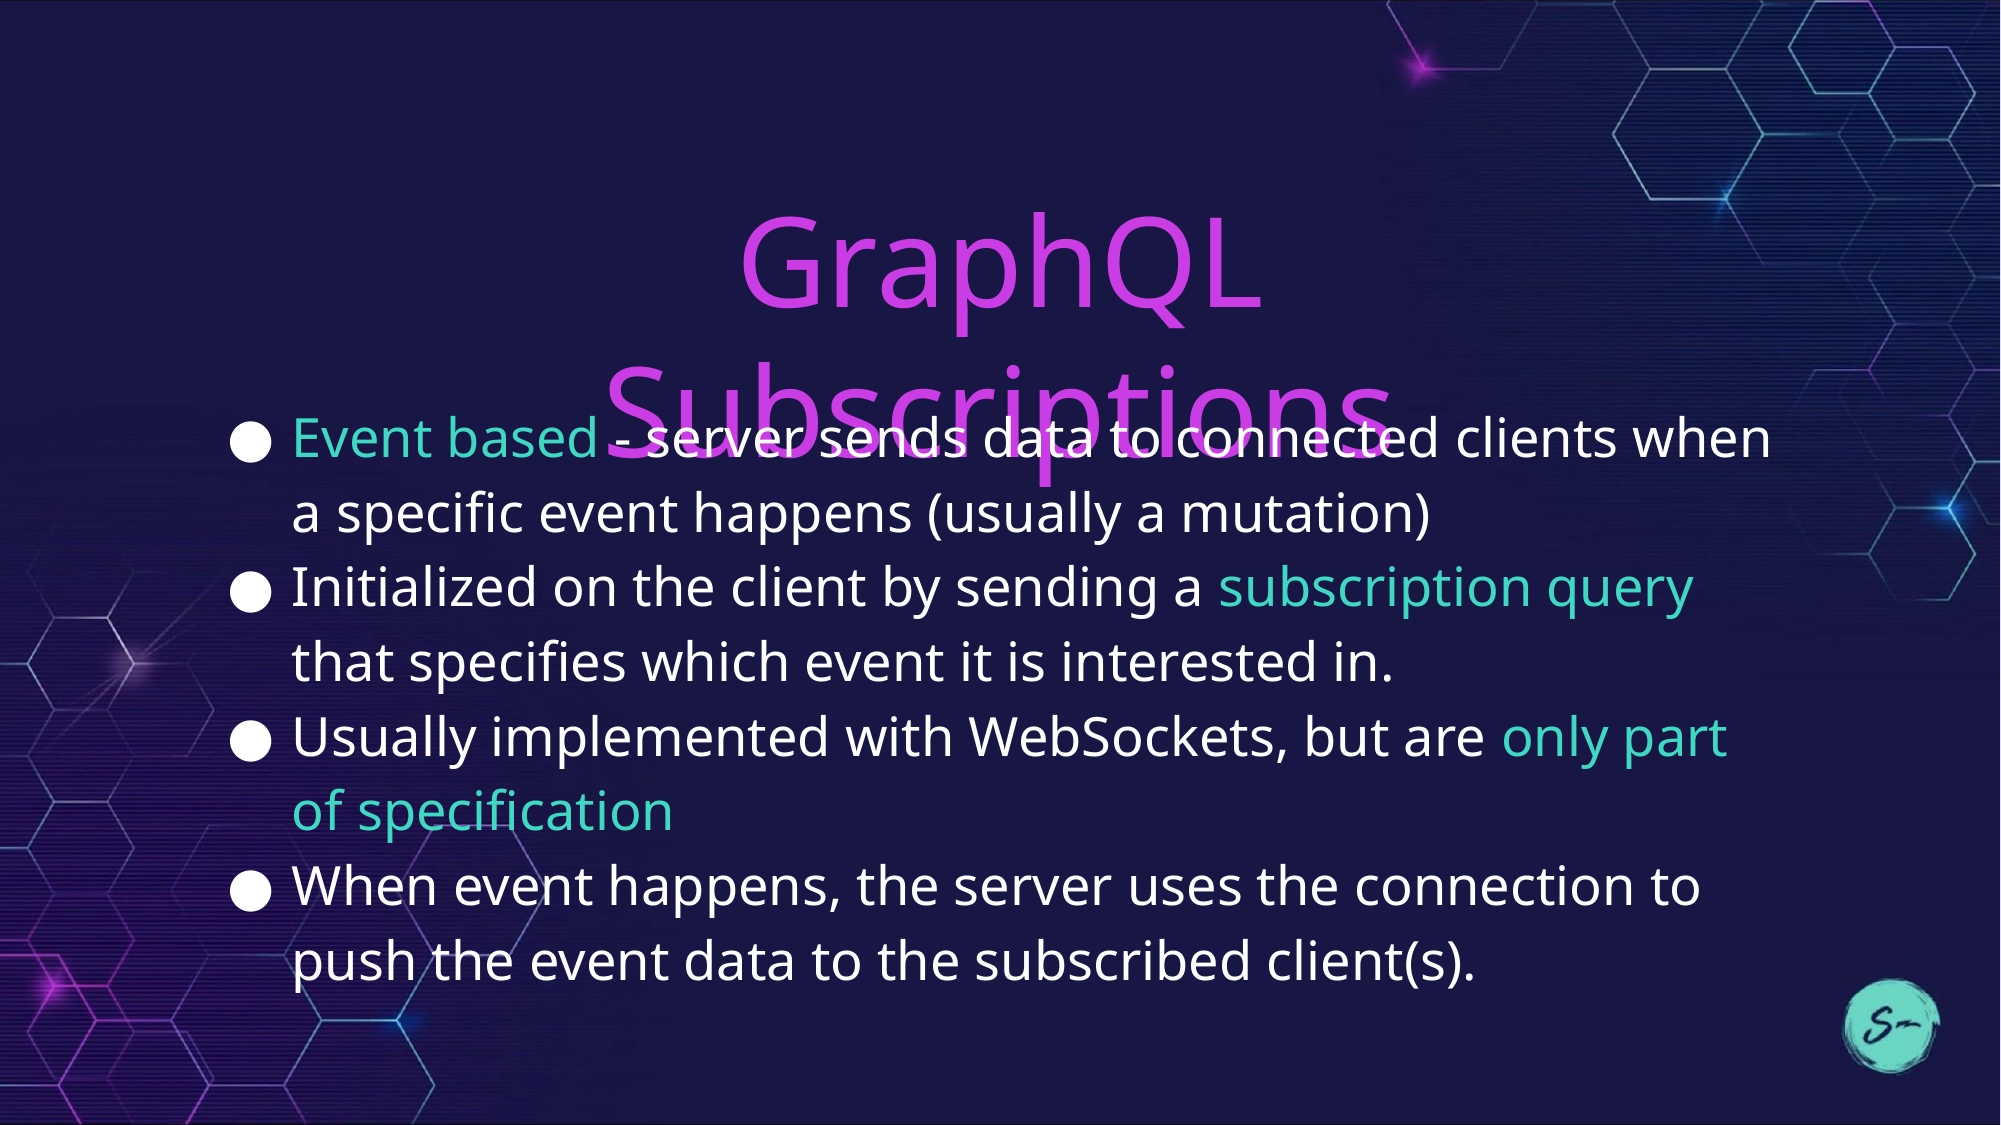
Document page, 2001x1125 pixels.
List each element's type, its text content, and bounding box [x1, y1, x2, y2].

text_box Event based - server sends data to connected clients when a specific event happens (usually a mutation) Initialized on the client by sending a subscription query that specifies which event it is interested in. Usually implemented with WebSockets, but are only part of specification When event happens, the server uses the connection to push the event data to the subscribed client(s). [201, 378, 1799, 932]
picture [0, 0, 2001, 1125]
text_box GraphQL Subscriptions [421, 167, 1579, 331]
